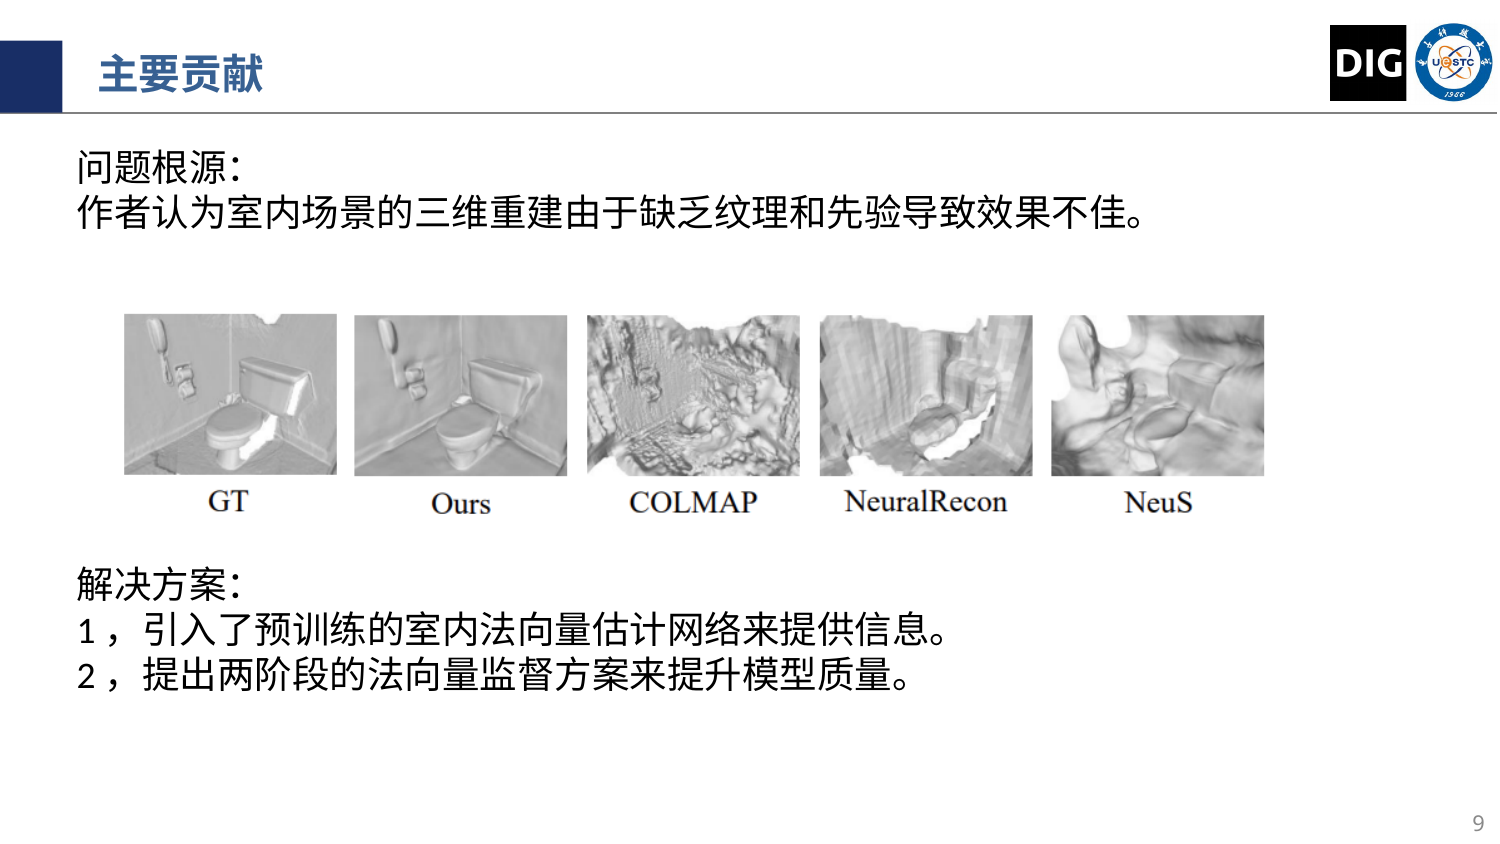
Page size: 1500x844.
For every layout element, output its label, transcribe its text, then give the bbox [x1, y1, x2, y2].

text_box 解决方案： 1，引入了预训练的室内法向量估计网络来提供信息。 2，提出两阶段的法向量监督方案来提升模型质量。 [61, 553, 1150, 704]
text_box 问题根源： 作者认为室内场景的三维重建由于缺乏纹理和先验导致效果不佳。 [61, 136, 1150, 241]
text_box 9 [1149, 802, 1500, 844]
text_box 主要贡献 [82, 40, 280, 106]
picture [113, 304, 1278, 524]
picture [1330, 19, 1498, 105]
